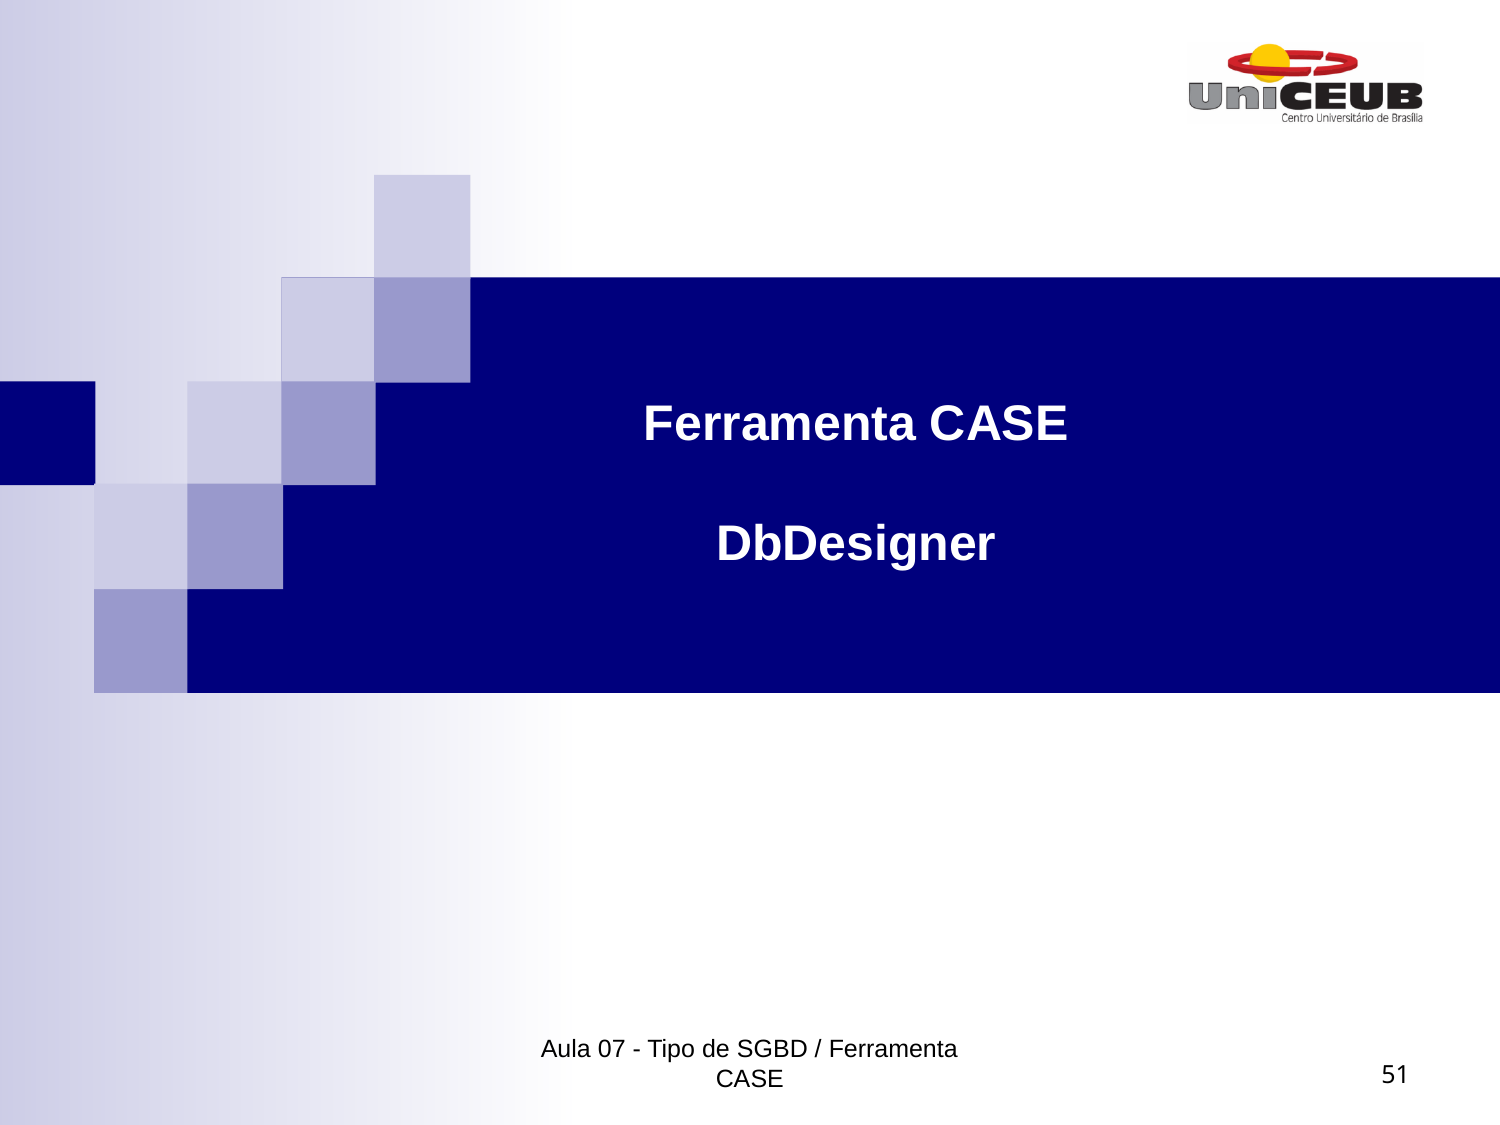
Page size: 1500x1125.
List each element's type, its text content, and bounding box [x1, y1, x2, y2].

text_box ‹#› [1074, 1024, 1425, 1100]
text_box Aula 07 - Tipo de SGBD / Ferramenta CASE [512, 1024, 988, 1100]
title Ferramenta CASE DbDesigner [478, 361, 1235, 599]
picture [1186, 42, 1424, 125]
